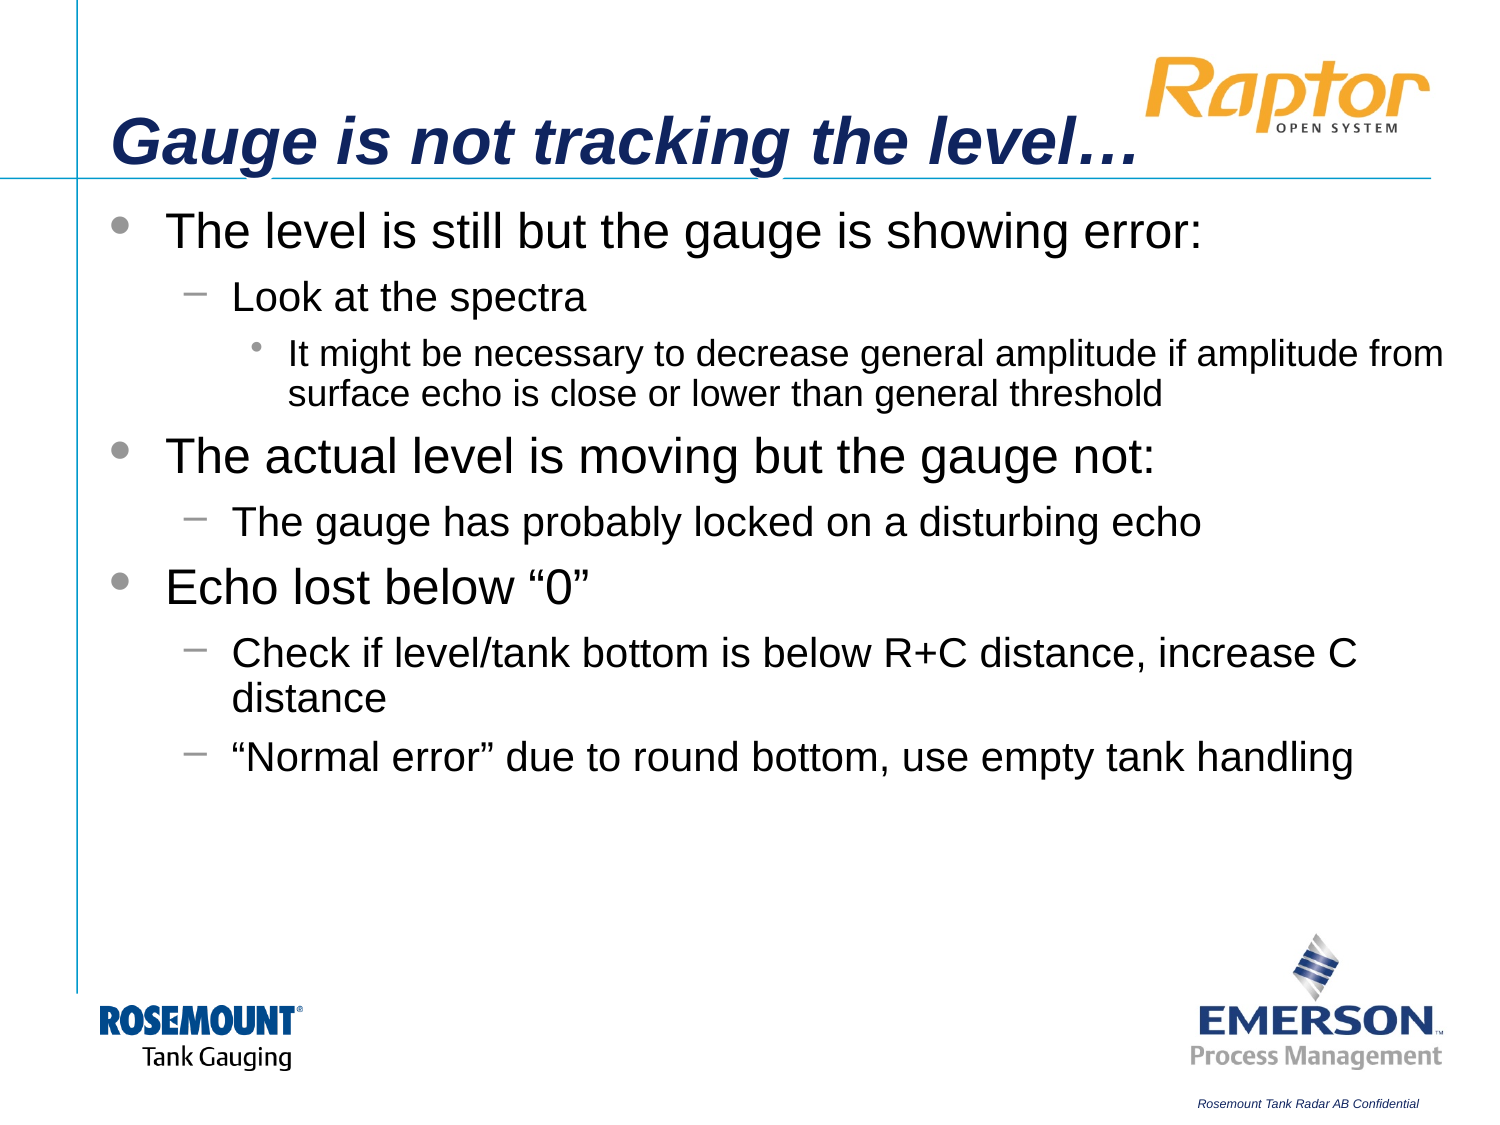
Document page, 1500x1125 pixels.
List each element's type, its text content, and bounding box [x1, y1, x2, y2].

picture [1139, 54, 1436, 135]
picture [1173, 944, 1461, 1098]
picture [100, 1005, 303, 1071]
list The level is still but the gauge is showing error: Look at the spectra It might be necessary to decrease general amplitude if amplitude from surface echo is close or lower than general threshold The actual level is moving but the gauge not: The gauge has probably locked on a disturbing echo Echo lost below “0” Check if level/tank bottom is below R+C distance, increase C distance “Normal error” due to round bottom, use empty tank handling [93, 197, 1463, 944]
title Gauge is not tracking the level… [95, 66, 1342, 186]
